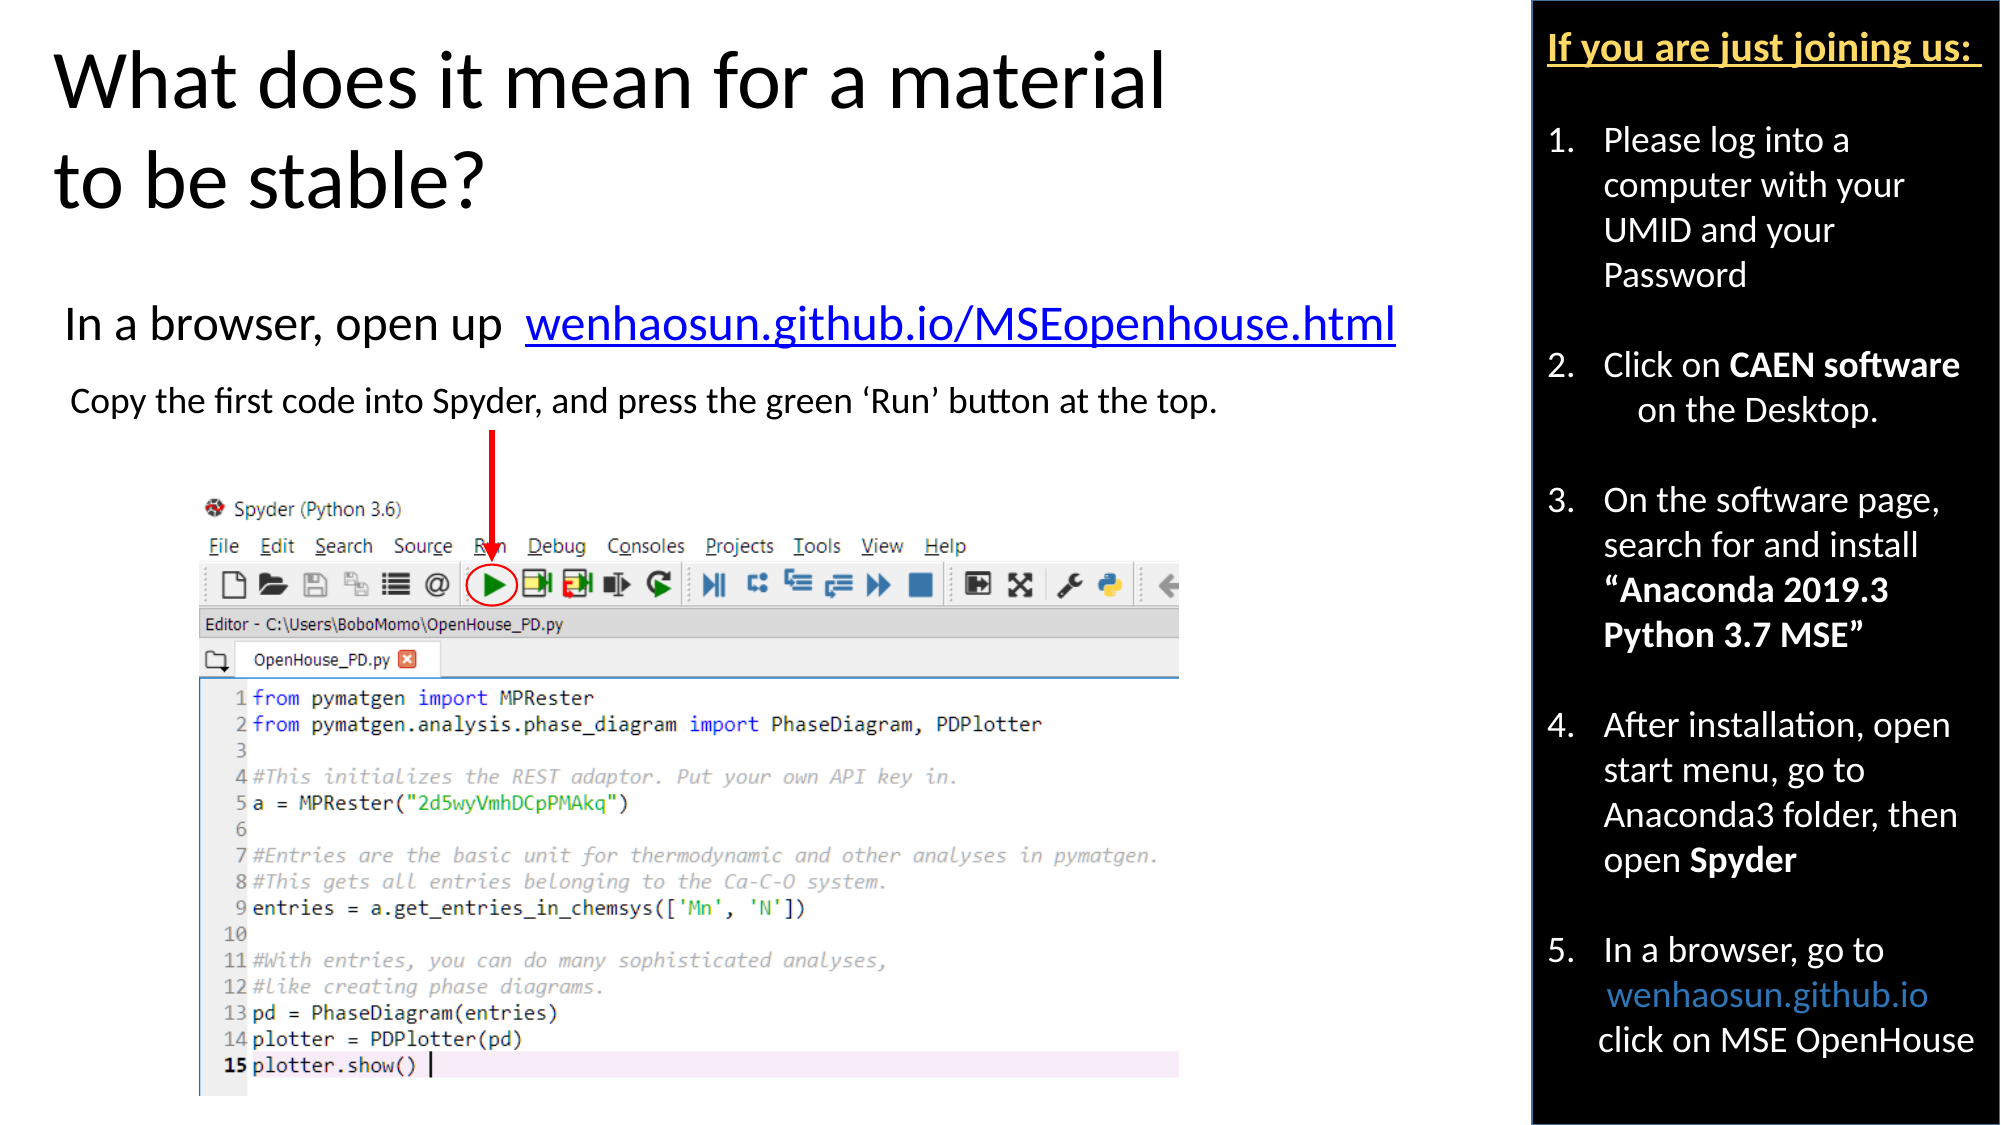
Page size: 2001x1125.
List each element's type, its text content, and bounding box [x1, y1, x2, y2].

picture [199, 490, 1179, 1096]
text_box What does it mean for a material to be stable? [38, 17, 1203, 233]
text_box [1531, 0, 2000, 1125]
text_box In a browser, open up wenhaosun.github.io/MSEopenhouse.html [49, 283, 1412, 359]
text_box Copy the first code into Spyder, and press the green ‘Run’ button at the top. [55, 369, 1243, 429]
text_box If you are just joining us: Please log into a computer with your UMID and your Password Click on CAEN software on the Desktop. On the software page, search for and install “Anaconda 2019.3 Python 3.7 MSE” After installation, open start menu, go to Anaconda3 folder, then open Spyder In a browser, go to wenhaosun.github.io click on MSE OpenHouse [1532, 12, 1999, 1113]
